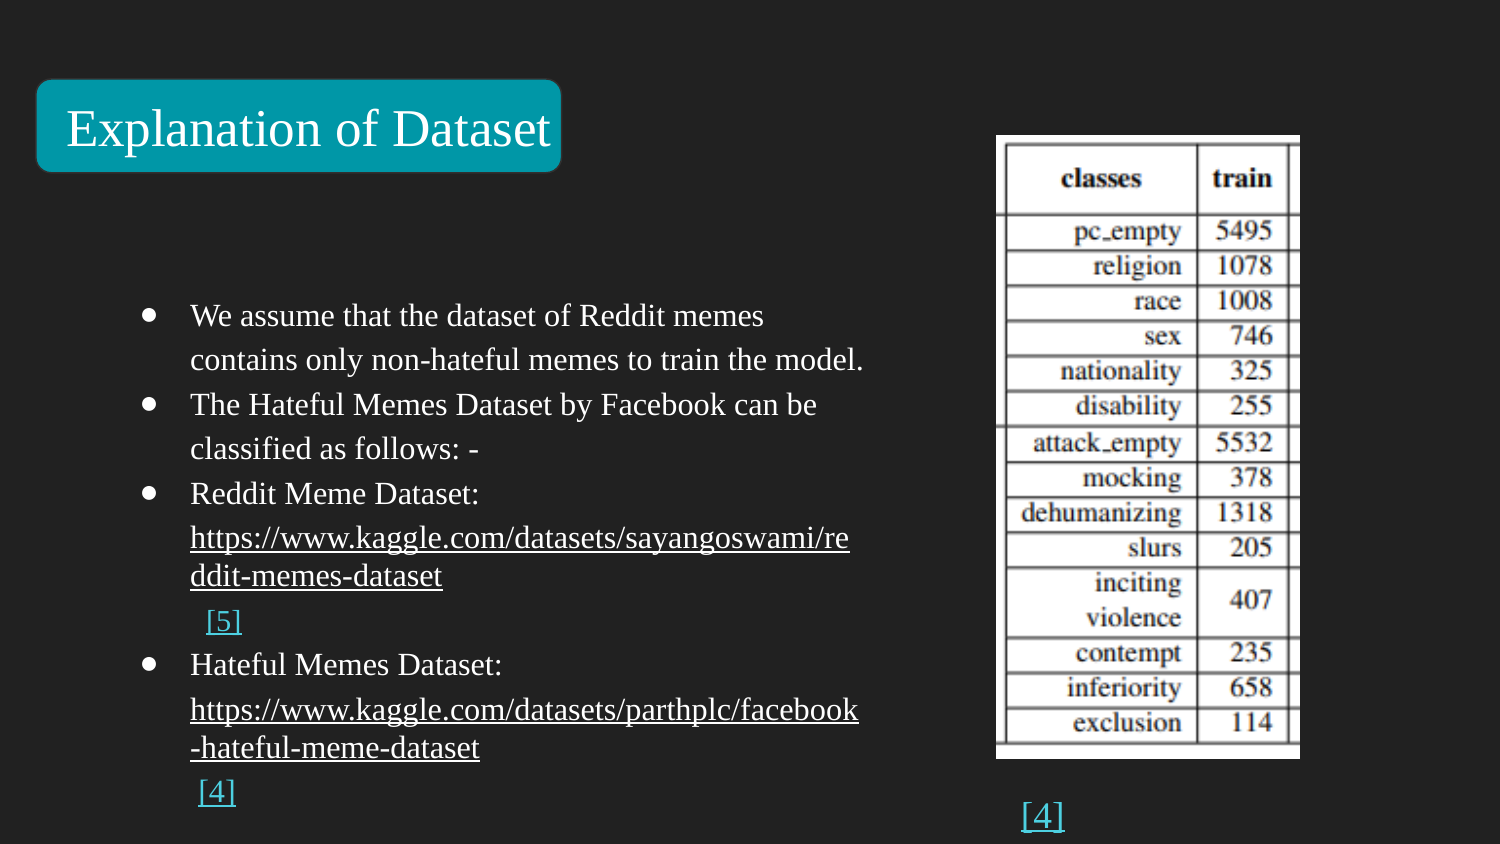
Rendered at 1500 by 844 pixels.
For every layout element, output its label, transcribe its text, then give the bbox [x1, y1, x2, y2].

title Explanation of Dataset [51, 78, 1449, 173]
list We assume that the dataset of Reddit memes contains only non-hateful memes to train the model. The Hateful Memes Dataset by Facebook can be classified as follows: - Reddit Meme Dataset: https://www.kaggle.com/datasets/sayangoswami/reddit-memes-dataset [5] Hateful Memes Dataset: https://www.kaggle.com/datasets/parthplc/facebook-hateful-meme-dataset [4] [105, 273, 881, 759]
picture [996, 135, 1300, 759]
text_box [4] [996, 768, 1399, 844]
text_box [35, 78, 51, 173]
